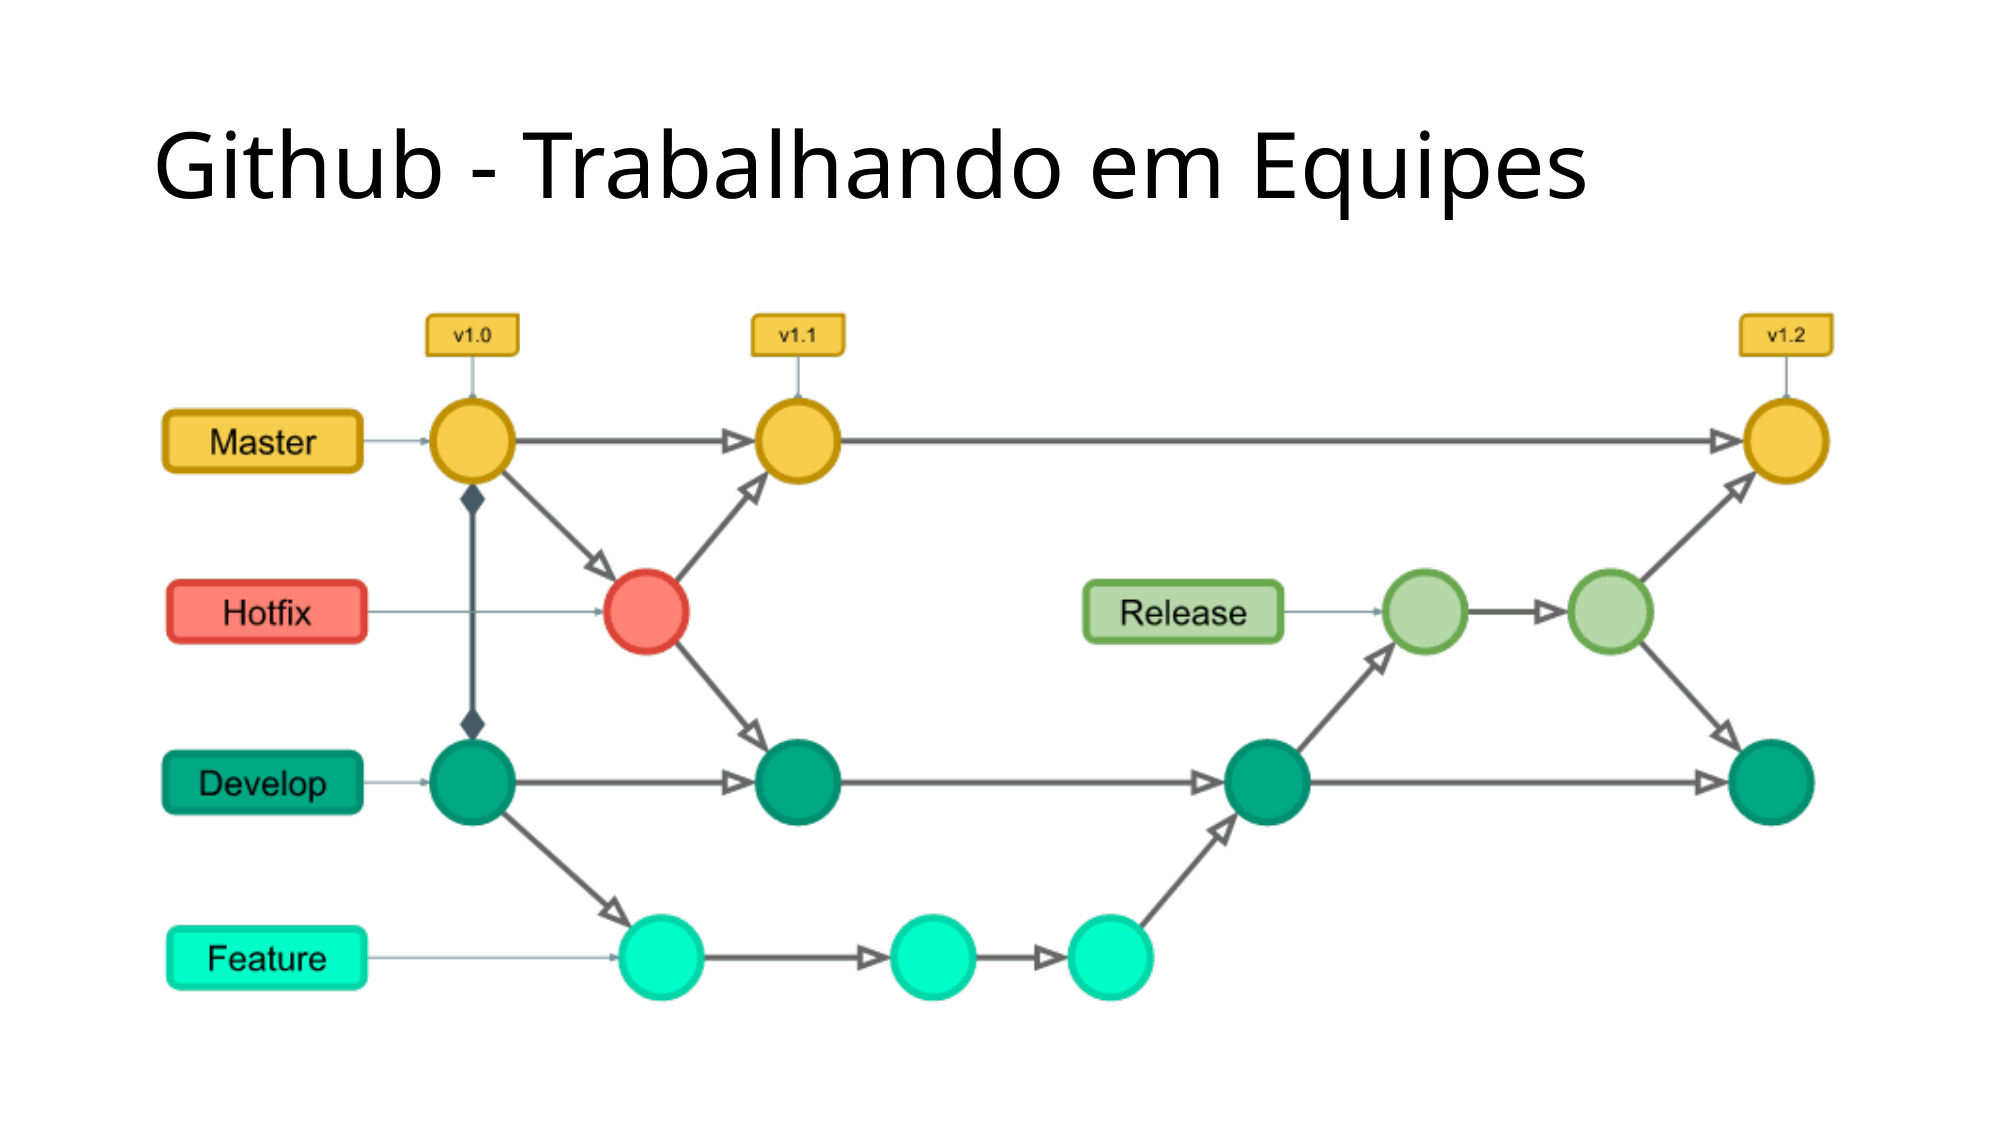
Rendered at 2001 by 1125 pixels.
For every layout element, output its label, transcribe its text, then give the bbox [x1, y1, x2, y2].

title Github - Trabalhando em Equipes [137, 59, 1863, 278]
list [149, 299, 1850, 1014]
